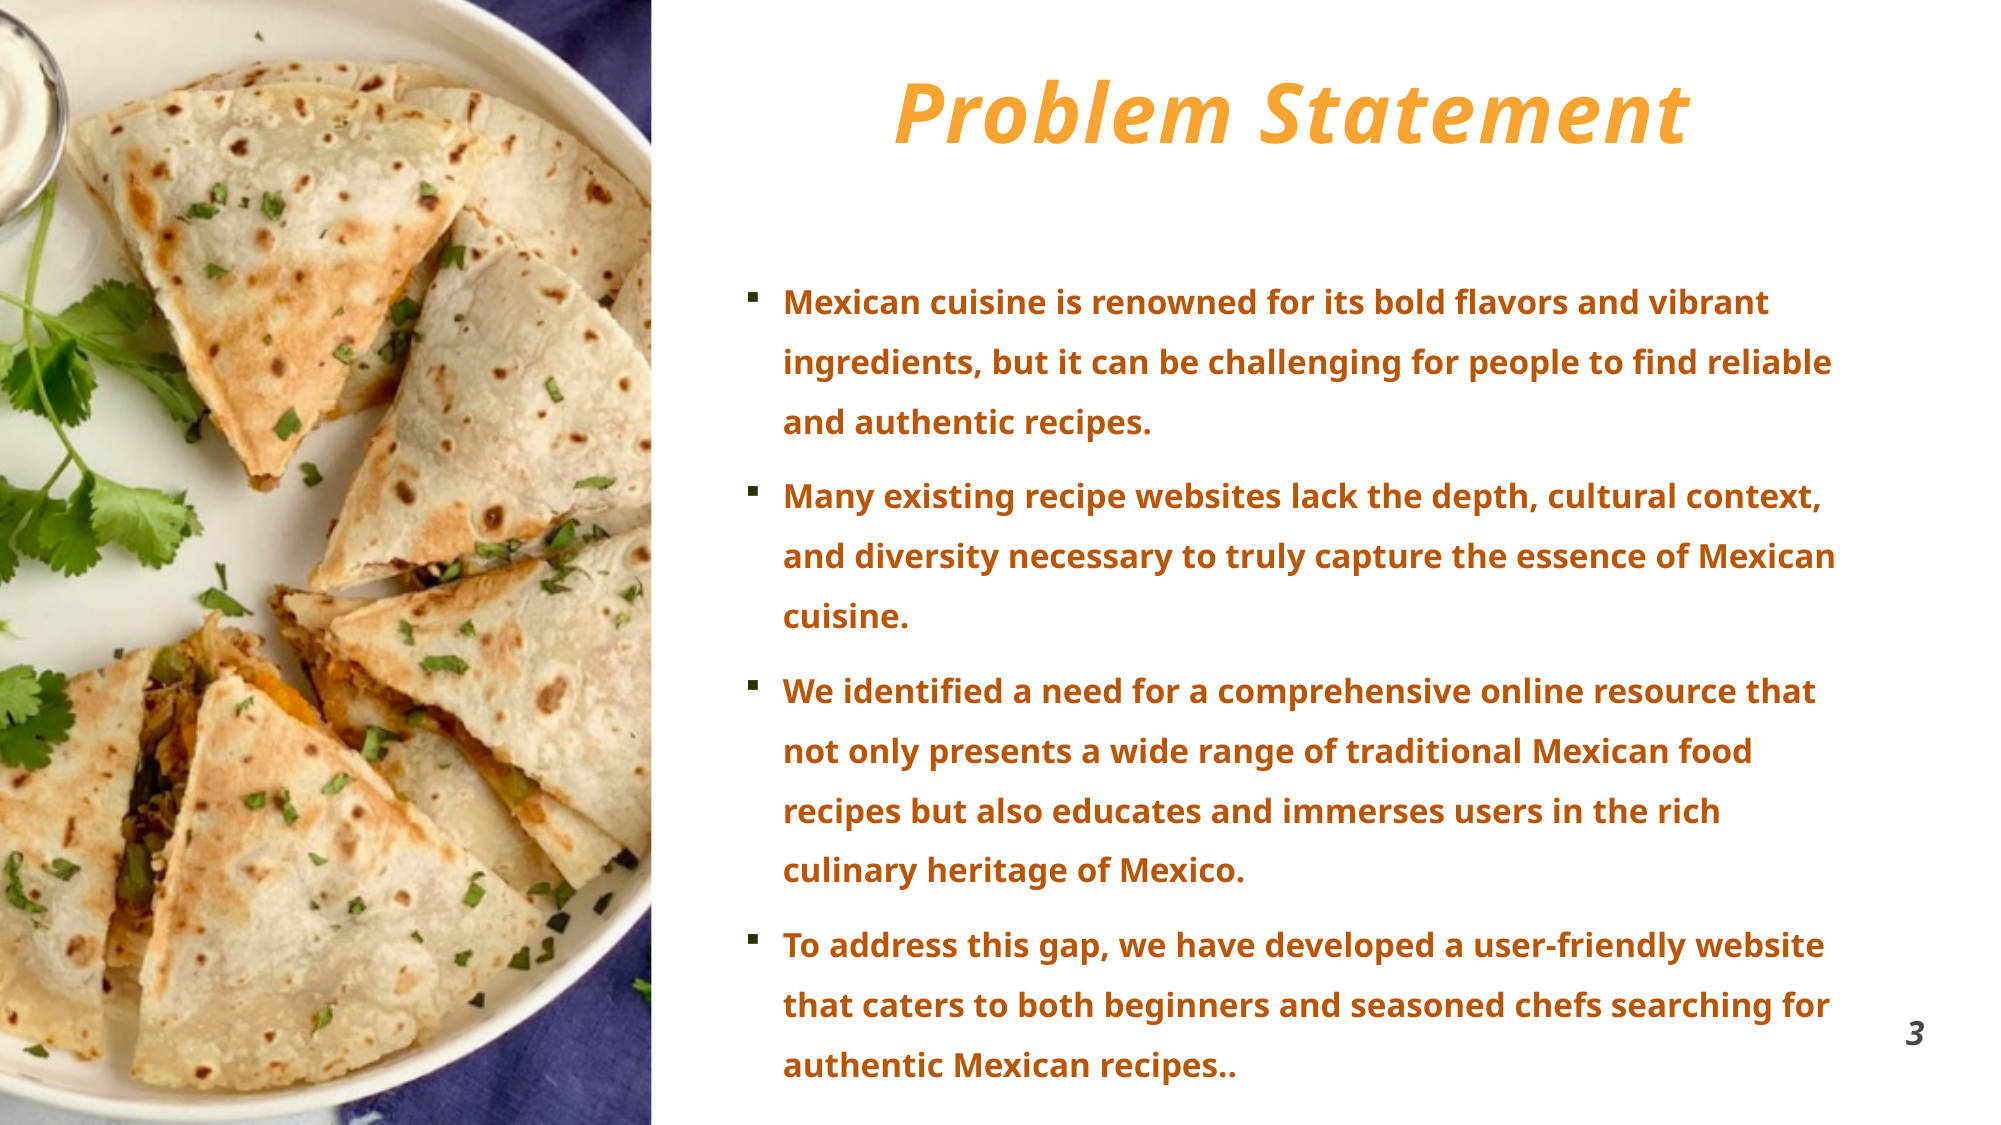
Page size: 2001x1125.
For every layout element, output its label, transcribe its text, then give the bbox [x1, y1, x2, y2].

title Problem Statement [730, 71, 1856, 172]
slide_number 2 [1849, 994, 1925, 1058]
list Mexican cuisine is renowned for its bold flavors and vibrant ingredients, but it can be challenging for people to find reliable and authentic recipes. Many existing recipe websites lack the depth, cultural context, and diversity necessary to truly capture the essence of Mexican cuisine. We identified a need for a comprehensive online resource that not only presents a wide range of traditional Mexican food recipes but also educates and immerses users in the rich culinary heritage of Mexico. To address this gap, we have developed a user-friendly website that caters to both beginners and seasoned chefs searching for authentic Mexican recipes.. [730, 254, 1874, 1018]
picture [0, 0, 652, 1125]
